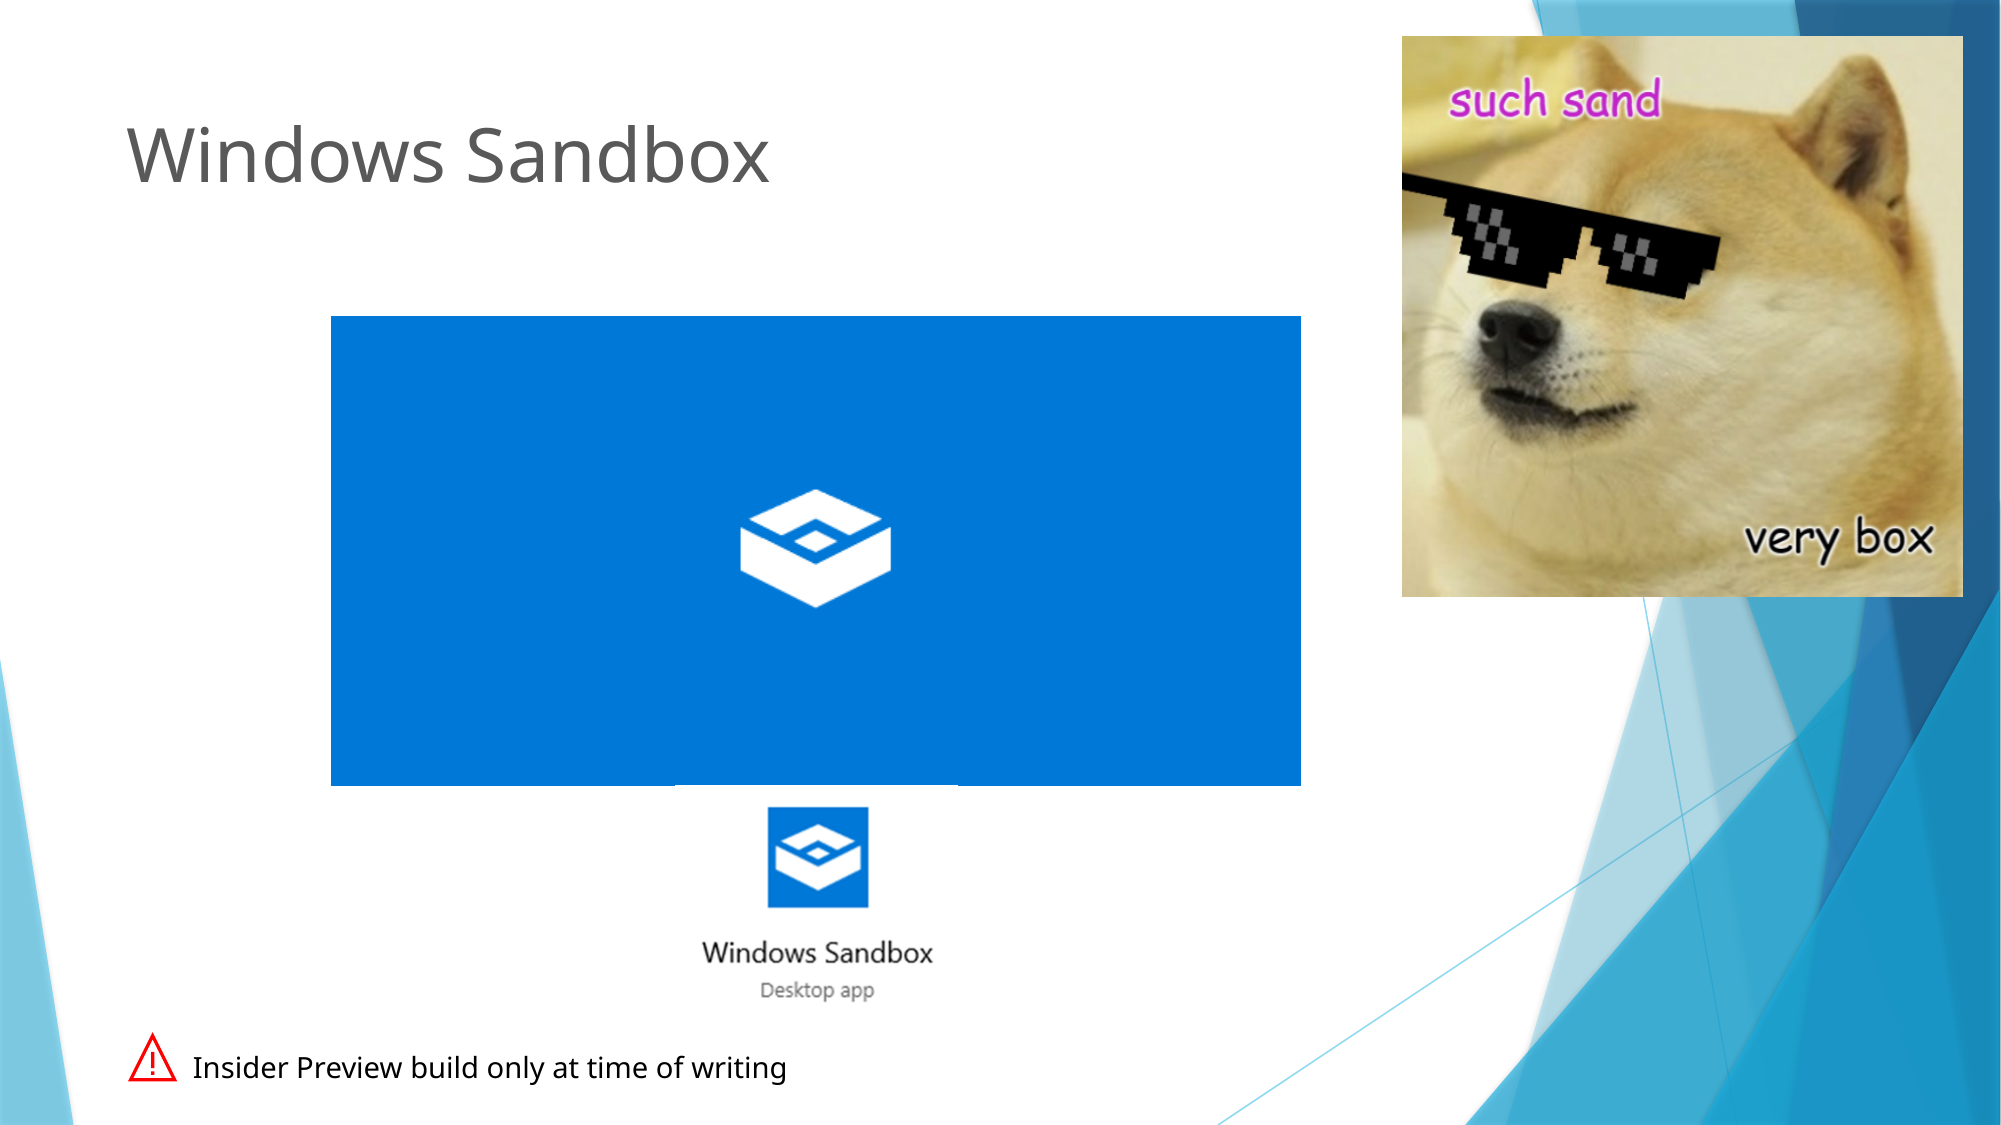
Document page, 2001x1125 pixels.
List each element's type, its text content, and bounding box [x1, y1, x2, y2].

picture [1402, 36, 1963, 597]
title Windows Sandbox [111, 99, 1397, 317]
picture [124, 1029, 179, 1083]
picture [331, 316, 1302, 1016]
text_box Insider Preview build only at time of writing [178, 1041, 1074, 1092]
